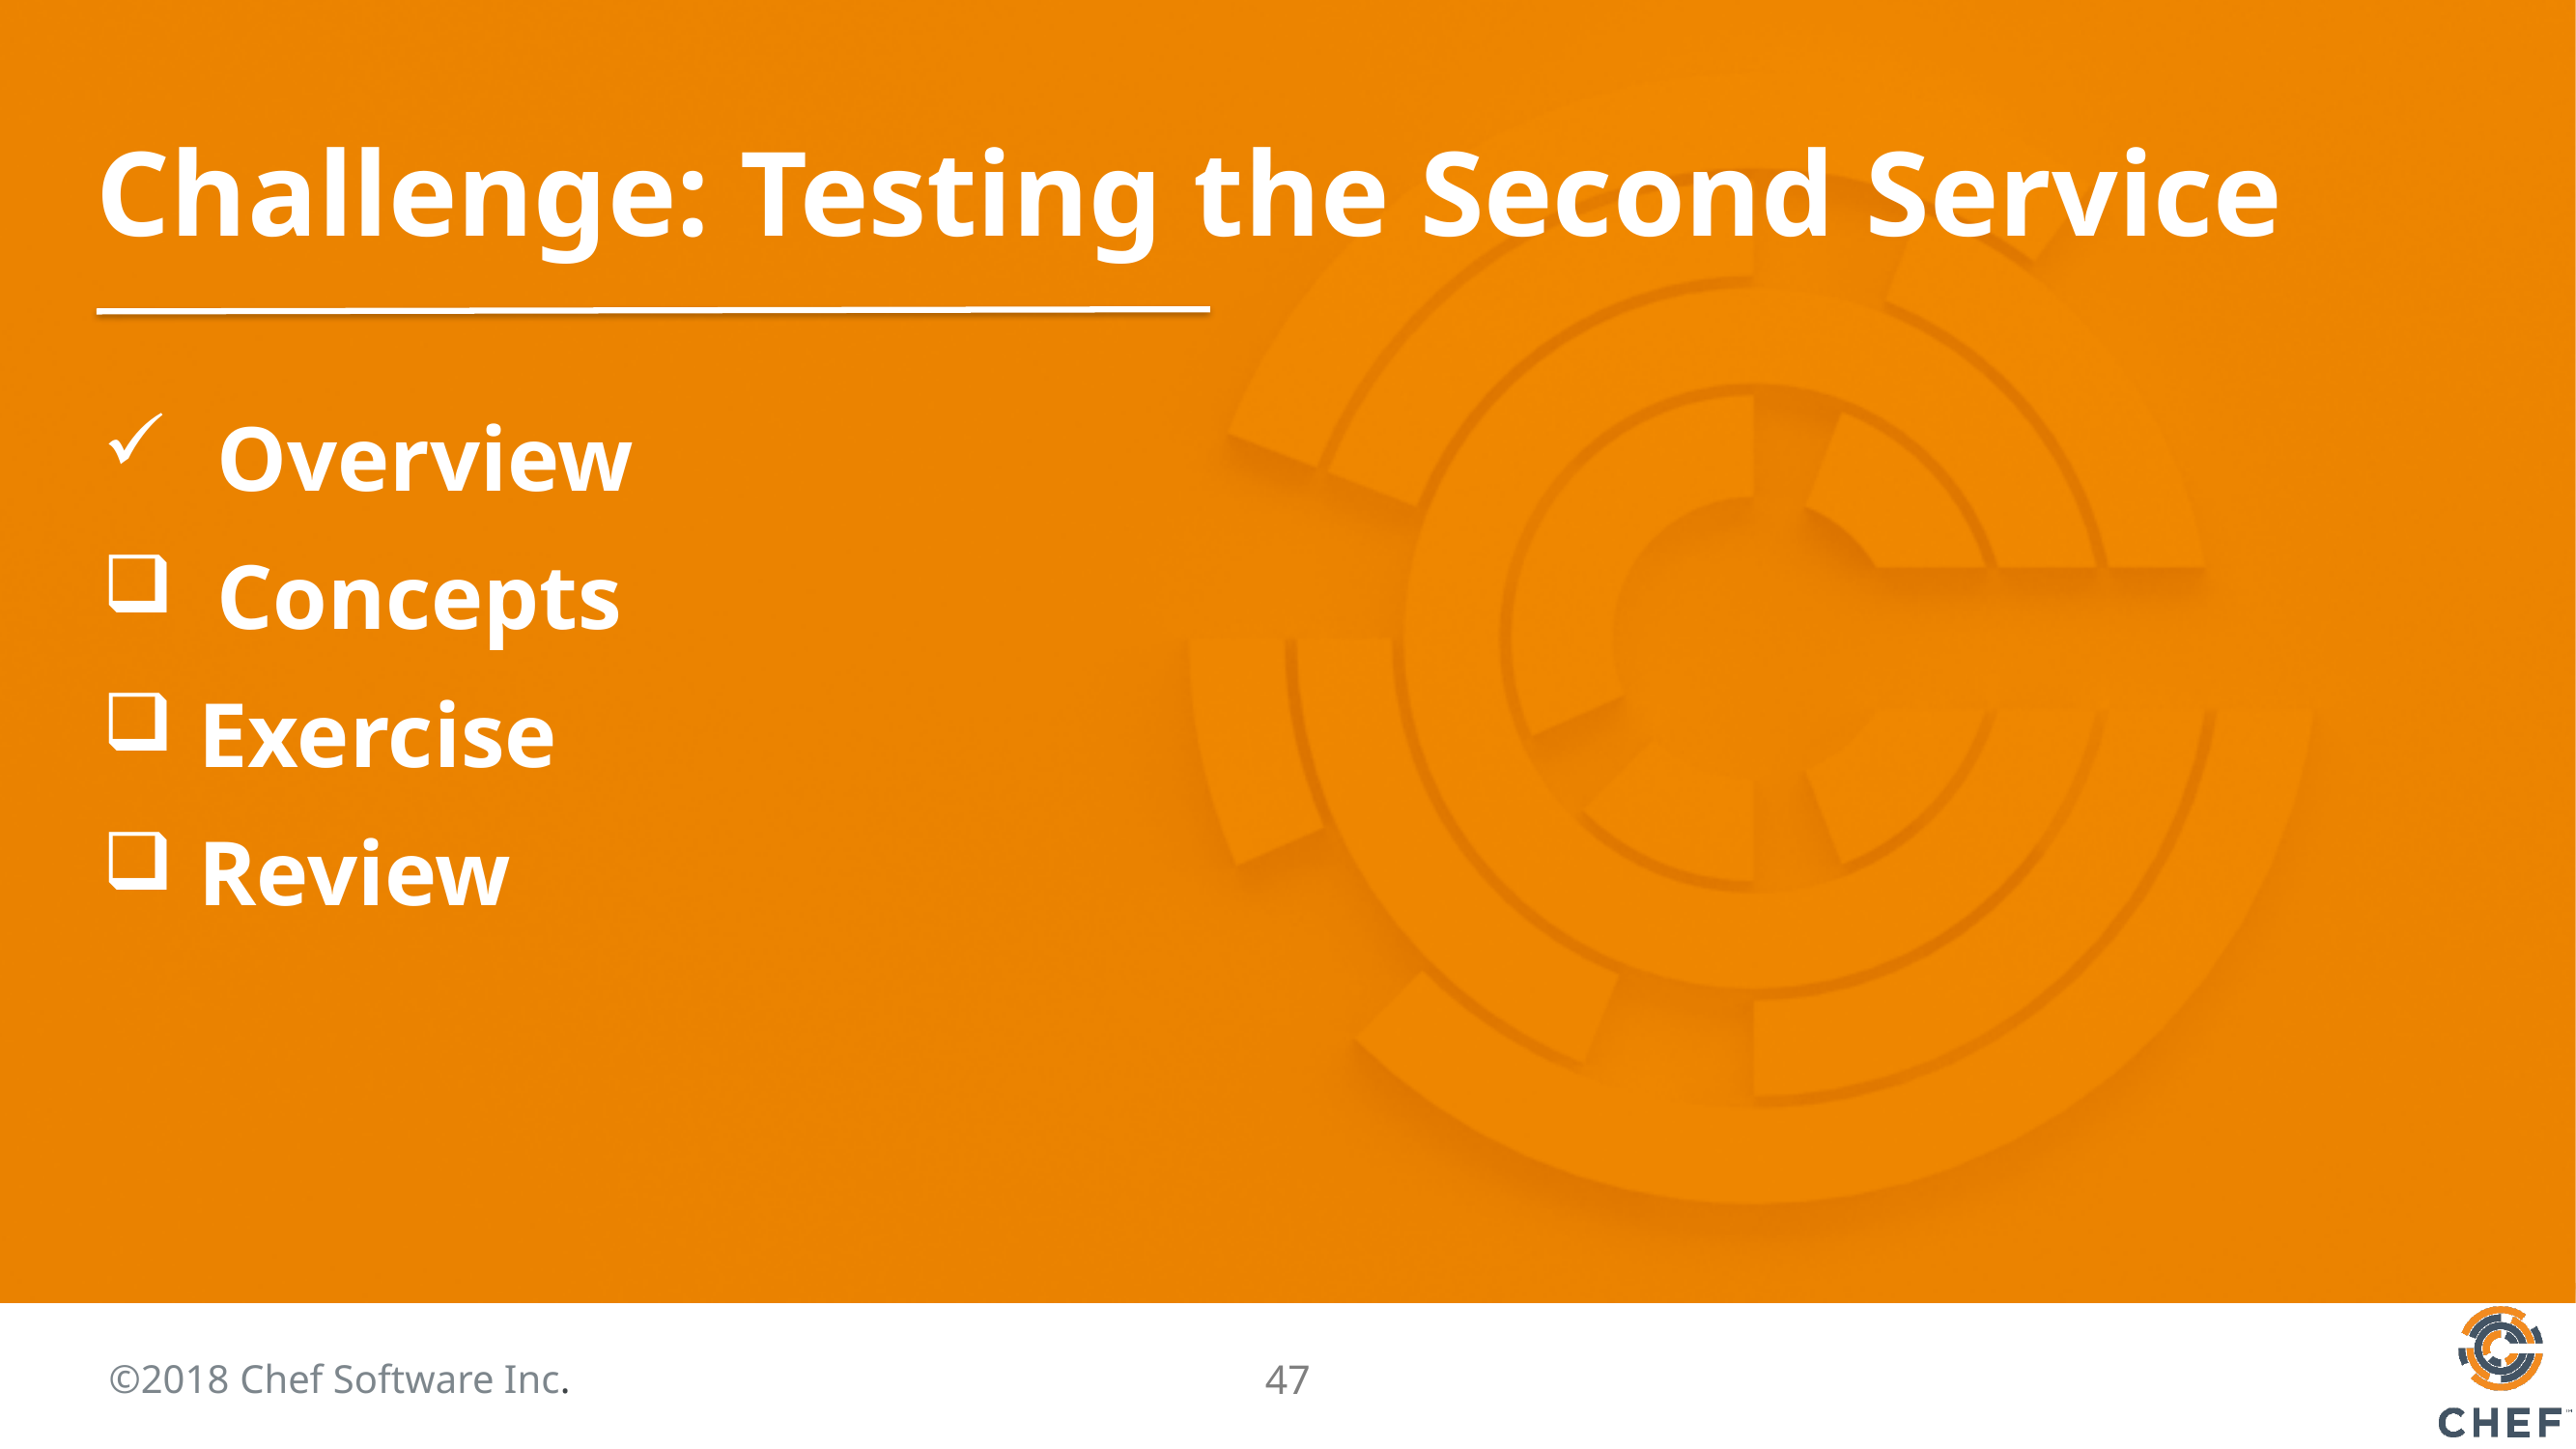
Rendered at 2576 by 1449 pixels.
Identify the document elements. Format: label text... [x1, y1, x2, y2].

list Overview Concepts Exercise Review [102, 402, 1210, 1142]
picture [0, 0, 2576, 1449]
title Challenge: Testing the Second Service [96, 135, 2474, 268]
